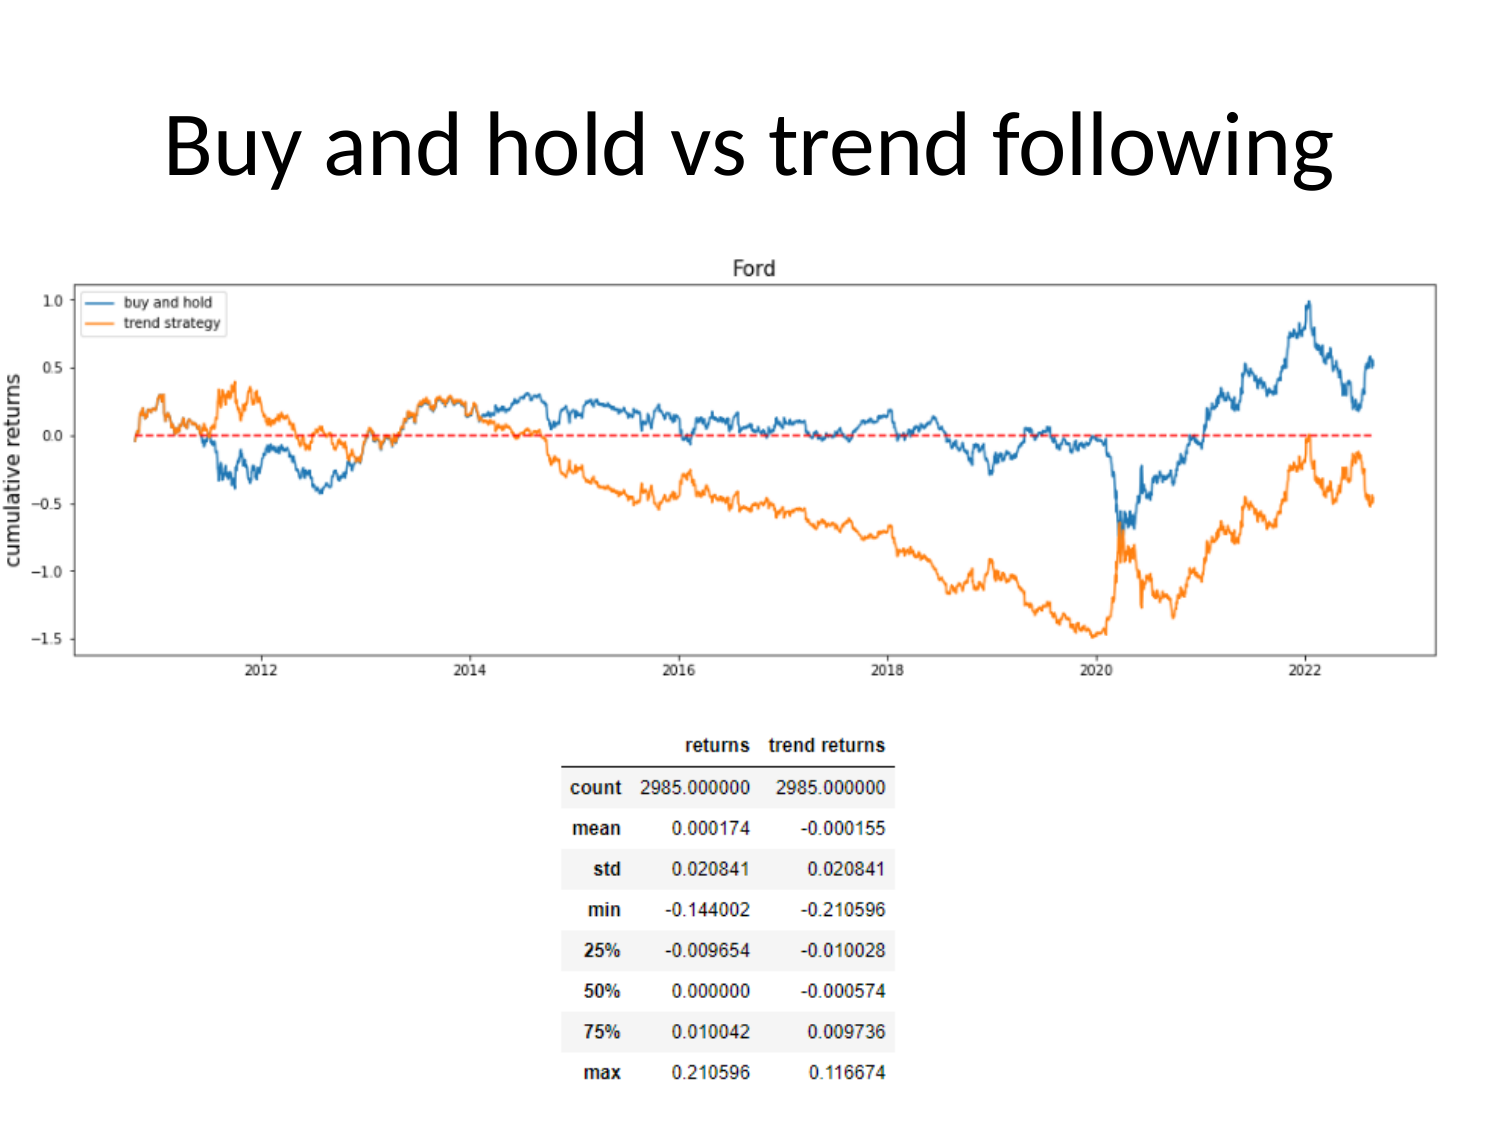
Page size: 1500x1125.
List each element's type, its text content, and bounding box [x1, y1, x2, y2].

picture [0, 249, 1463, 1095]
title Buy and hold vs trend following [75, 45, 1425, 233]
